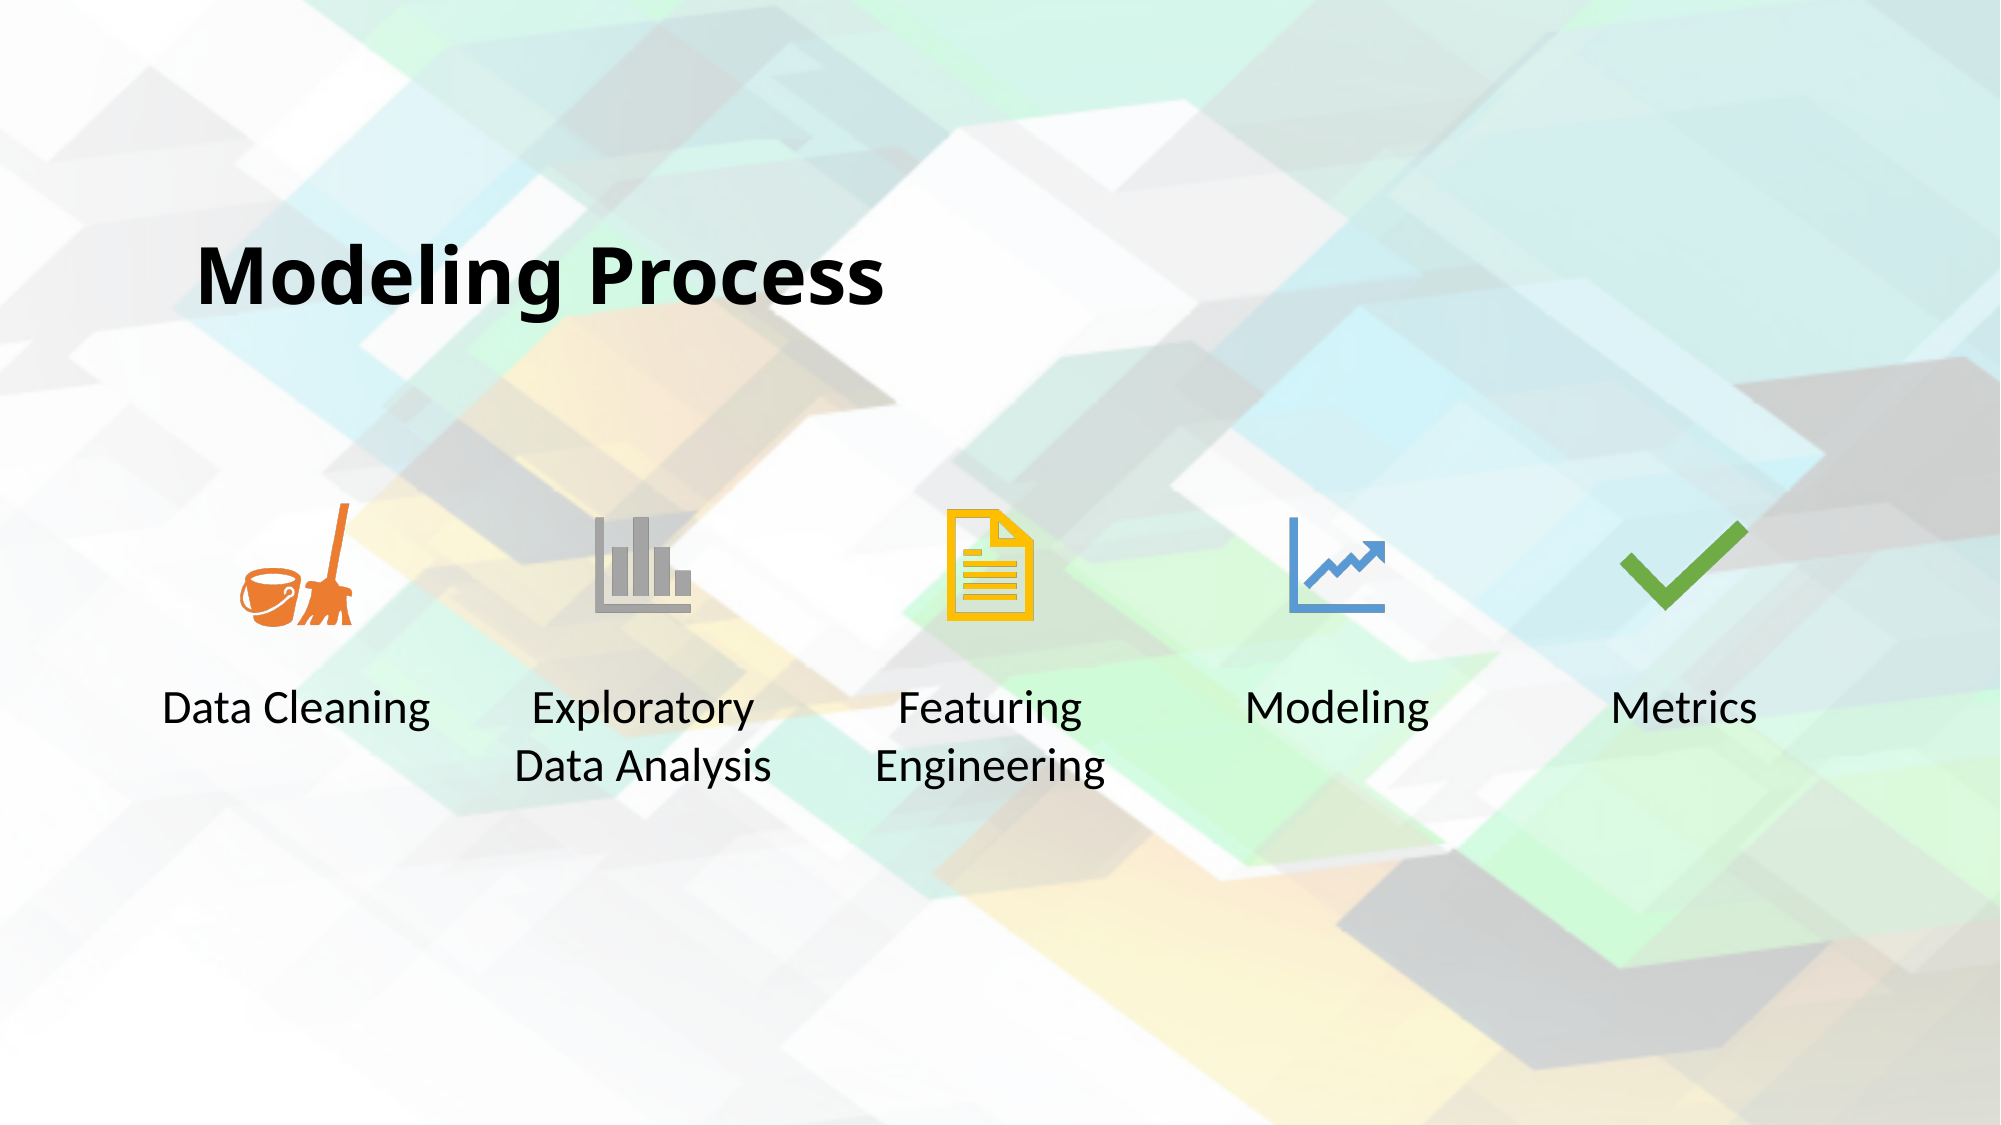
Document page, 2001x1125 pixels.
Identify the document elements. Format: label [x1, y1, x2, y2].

text_box [59, 279, 1922, 1014]
picture [0, 0, 2000, 1125]
